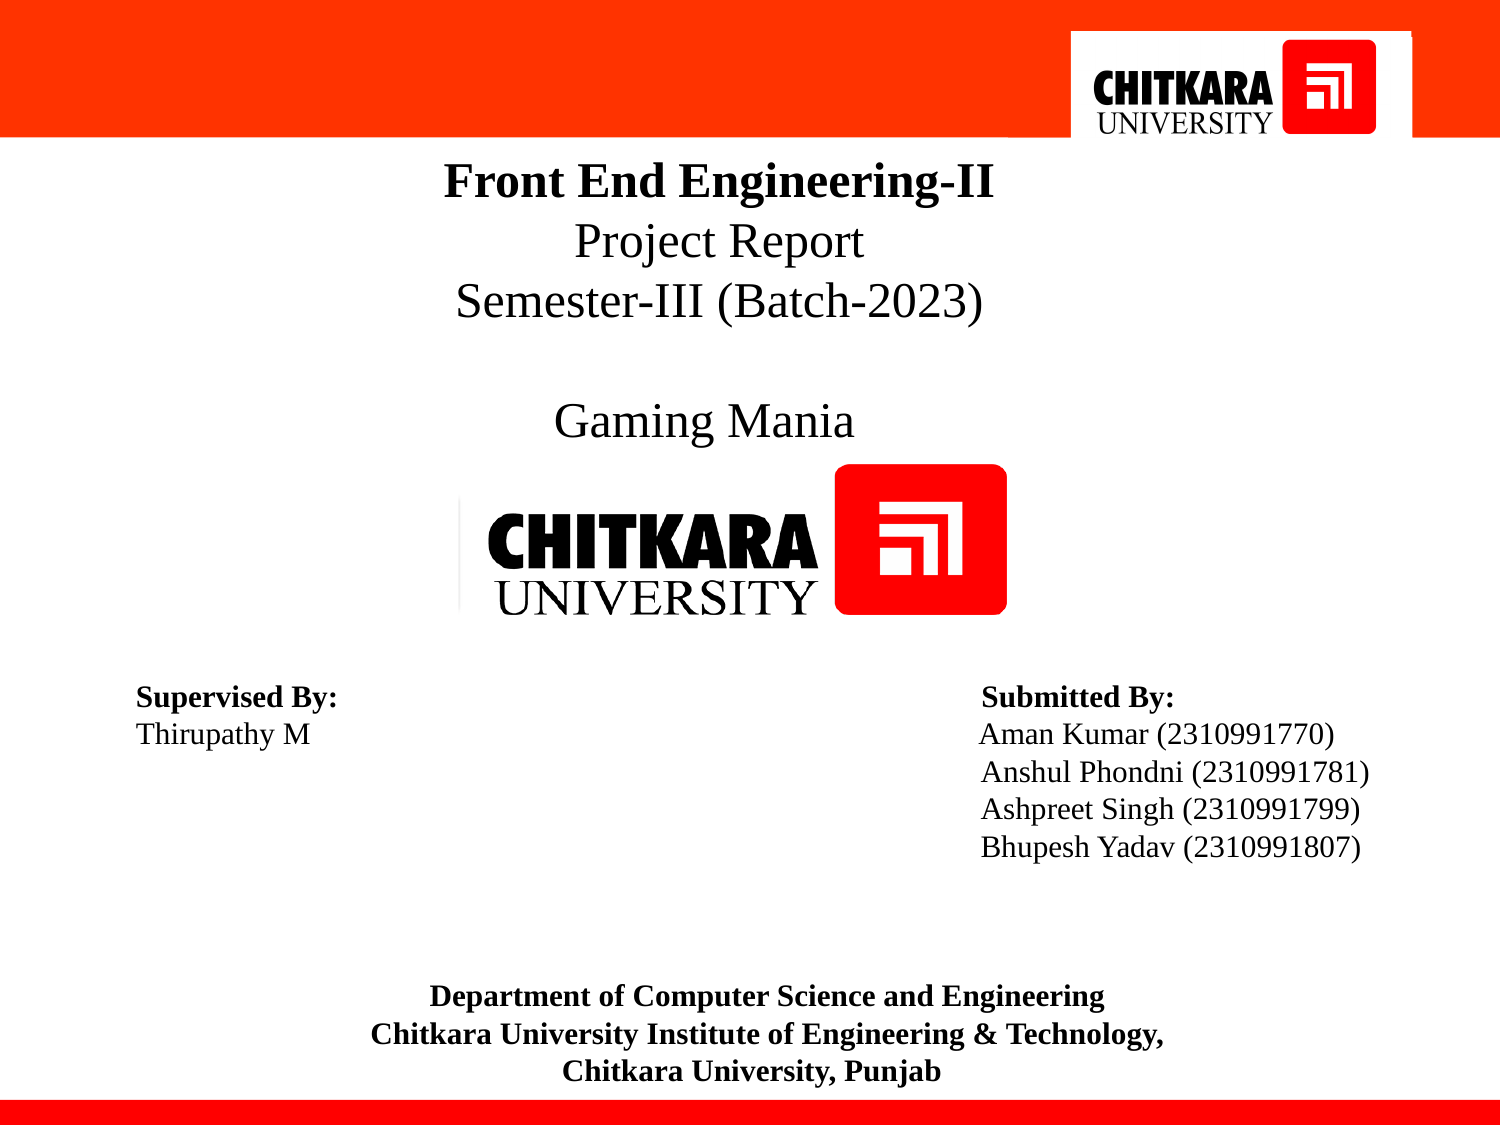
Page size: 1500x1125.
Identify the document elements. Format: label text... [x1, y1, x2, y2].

text_box Front End Engineering-II Project Report Semester-III (Batch-2023) Gaming Mania [29, 140, 1335, 458]
text_box Supervised By: Submitted By: Thirupathy M Aman Kumar (2310991770) Anshul Phondni (2310991781) Ashpreet Singh (2310991799) Bhupesh Yadav (2310991807) Department of Computer Science and Engineering Chitkara University Institute of Engineering & Technology, Chitkara University, Punjab [12, 668, 1477, 1078]
picture [458, 417, 1042, 670]
picture [1074, 37, 1391, 138]
